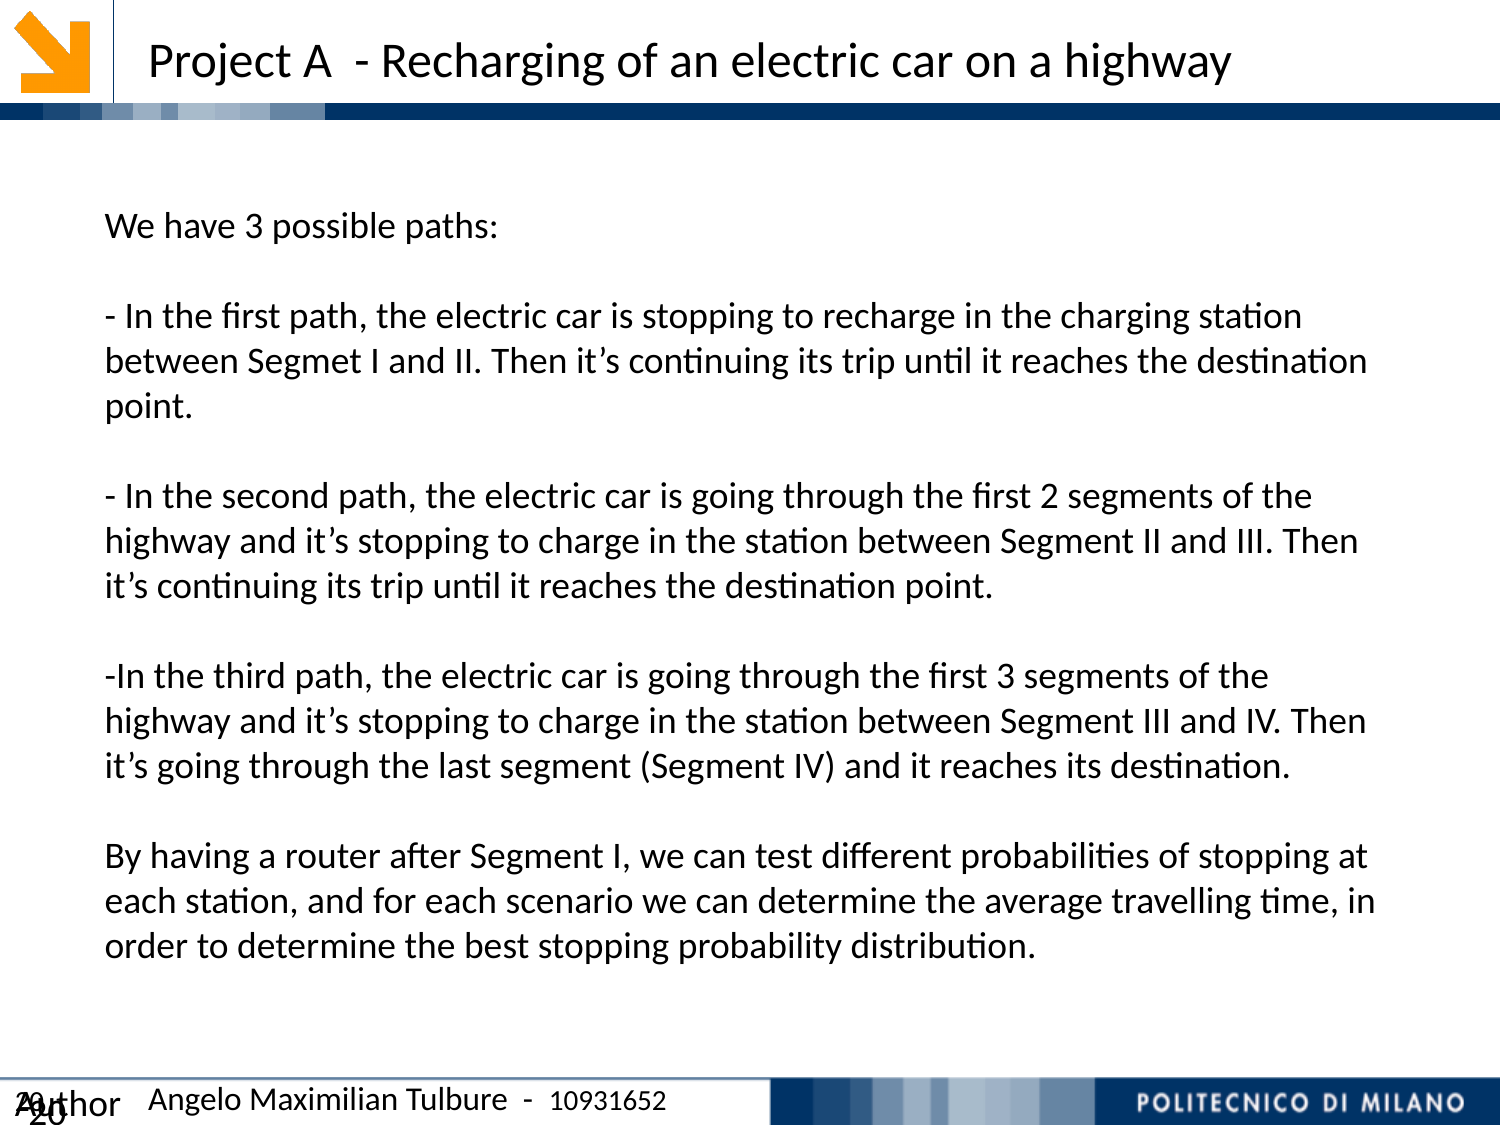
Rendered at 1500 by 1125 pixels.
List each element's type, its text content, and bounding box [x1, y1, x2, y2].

text_box We have 3 possible paths: - In the first path, the electric car is stopping to recharge in the charging station between Segmet I and II. Then it’s continuing its trip until it reaches the destination point. - In the second path, the electric car is going through the first 2 segments of the highway and it’s stopping to charge in the station between Segment II and III. Then it’s continuing its trip until it reaches the destination point. -In the third path, the electric car is going through the first 3 segments of the highway and it’s stopping to charge in the station between Segment III and IV. Then it’s going through the last segment (Segment IV) and it reaches its destination. By having a router after Segment I, we can test different probabilities of stopping at each station, and for each scenario we can determine the average travelling time, in order to determine the best stopping probability distribution. [89, 193, 1411, 1014]
picture [0, 103, 133, 120]
text_box Angelo Maximilian Tulbure - 10931652 [133, 1069, 817, 1125]
text_box 20 [0, 1074, 190, 1125]
picture [817, 1077, 1500, 1125]
picture [13, 10, 90, 93]
text_box Project A - Recharging of an electric car on a highway [133, 19, 1262, 140]
slide_number 20 [190, 1080, 351, 1125]
picture [1262, 103, 1500, 120]
